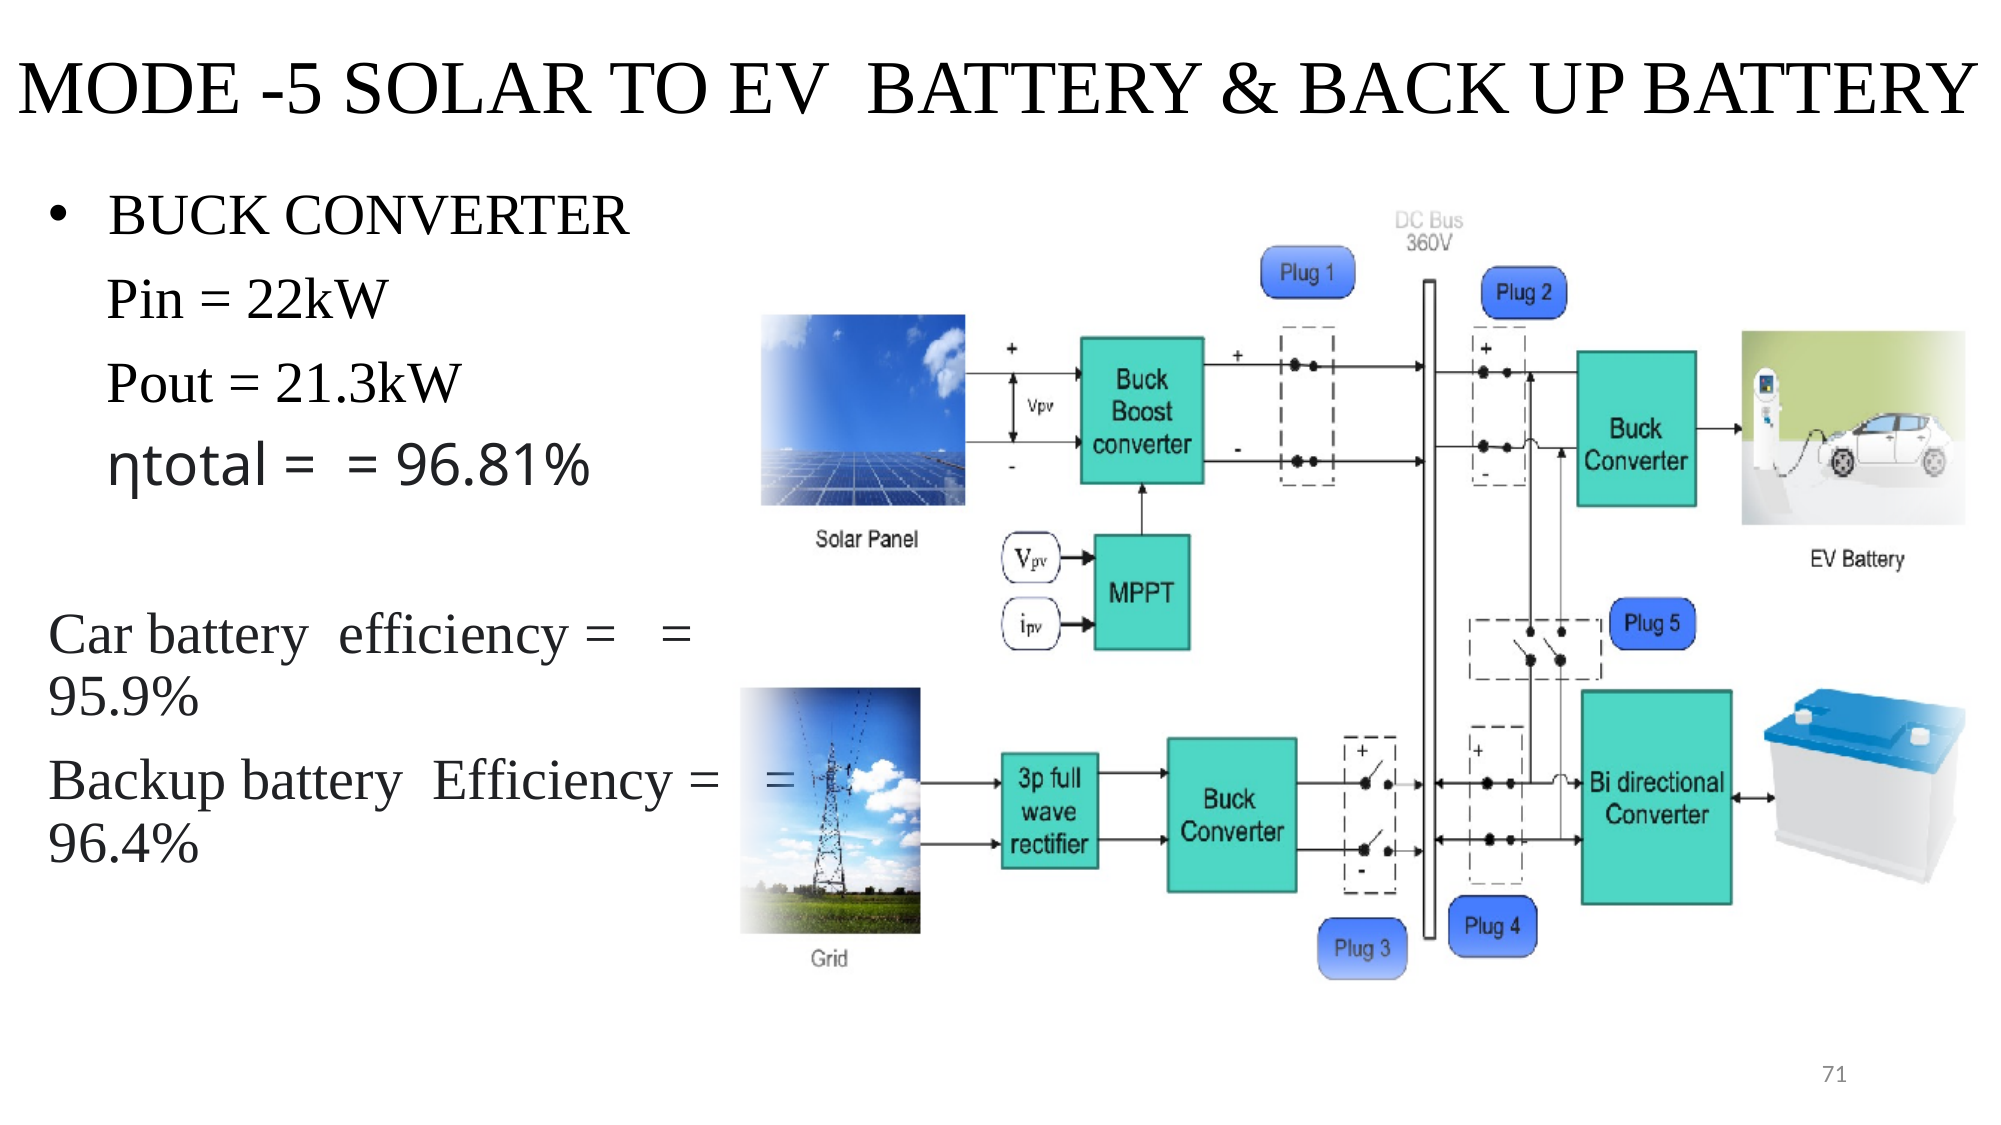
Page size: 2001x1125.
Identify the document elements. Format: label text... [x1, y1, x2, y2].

picture [717, 176, 2000, 1043]
slide_number 71 [1412, 1043, 1863, 1103]
title MODE -5 SOLAR TO EV BATTERY & BACK UP BATTERY [0, 0, 2000, 177]
